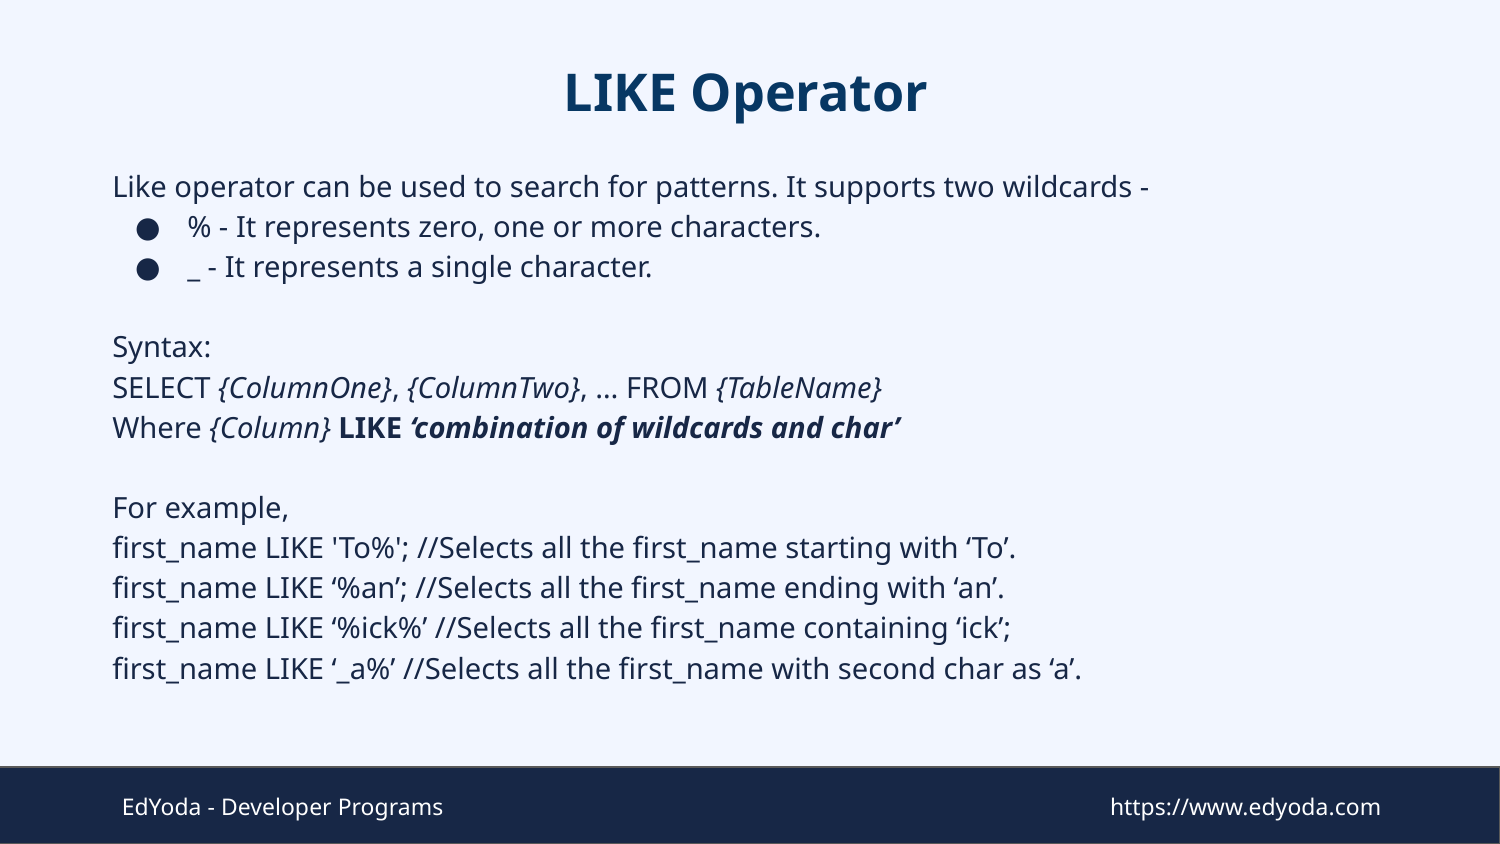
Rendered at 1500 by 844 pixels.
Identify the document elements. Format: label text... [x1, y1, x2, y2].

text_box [106, 776, 1398, 834]
title LIKE Operator [29, 35, 1462, 148]
text_box Like operator can be used to search for patterns. It supports two wildcards - % - It represents zero, one or more characters. _ - It represents a single character. Syntax: SELECT {ColumnOne}, {ColumnTwo}, … FROM {TableName} Where {Column} LIKE ‘combination of wildcards and char’ For example, first_name LIKE 'To%'; //Selects all the first_name starting with ‘To’. first_name LIKE ‘%an’; //Selects all the first_name ending with ‘an’. first_name LIKE ‘%ick%’ //Selects all the first_name containing ‘ick’; first_name LIKE ‘_a%’ //Selects all the first_name with second char as ‘a’. [97, 147, 1397, 711]
text_box [0, 767, 1500, 844]
